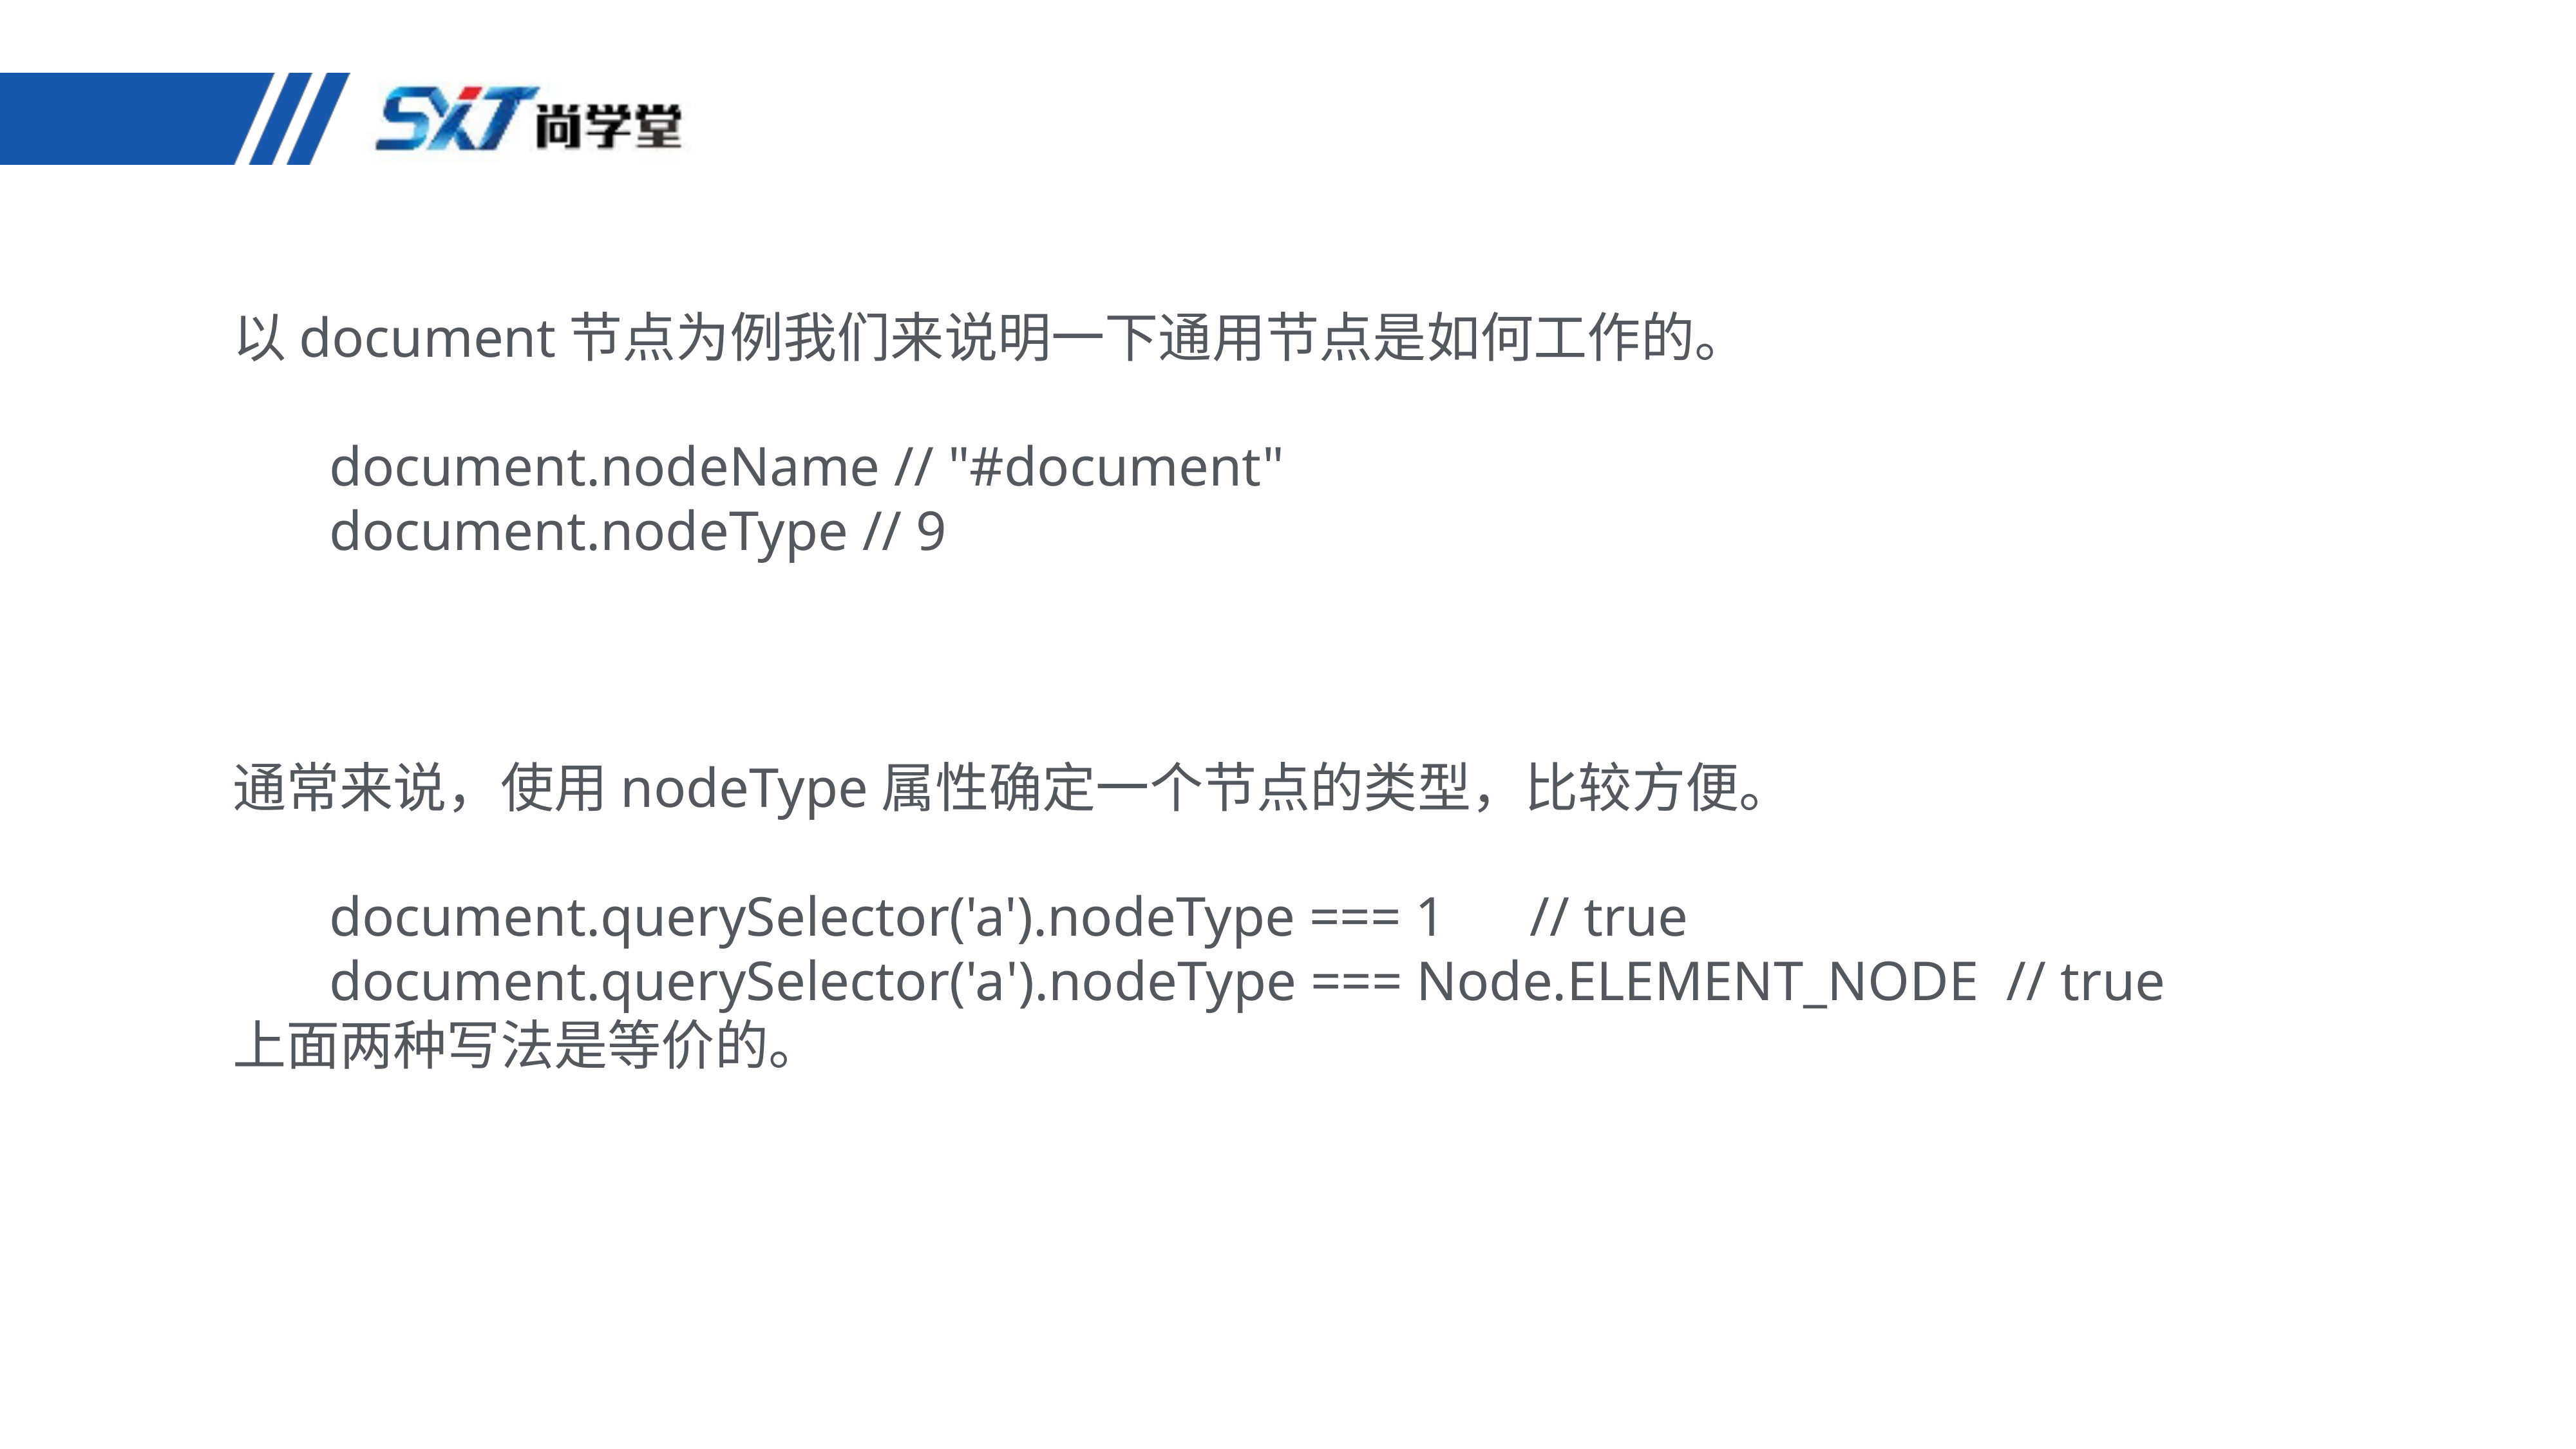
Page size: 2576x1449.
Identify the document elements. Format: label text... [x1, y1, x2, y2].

text_box 以document节点为例我们来说明一下通用节点是如何工作的。 document.nodeName // "#document" document.nodeType // 9 通常来说，使用nodeType属性确定一个节点的类型，比较方便。 document.querySelector('a').nodeType === 1 // true document.querySelector('a').nodeType === Node.ELEMENT_NODE // true 上面两种写法是等价的。 [223, 298, 2483, 1081]
picture [359, 17, 699, 242]
picture [0, 73, 350, 165]
